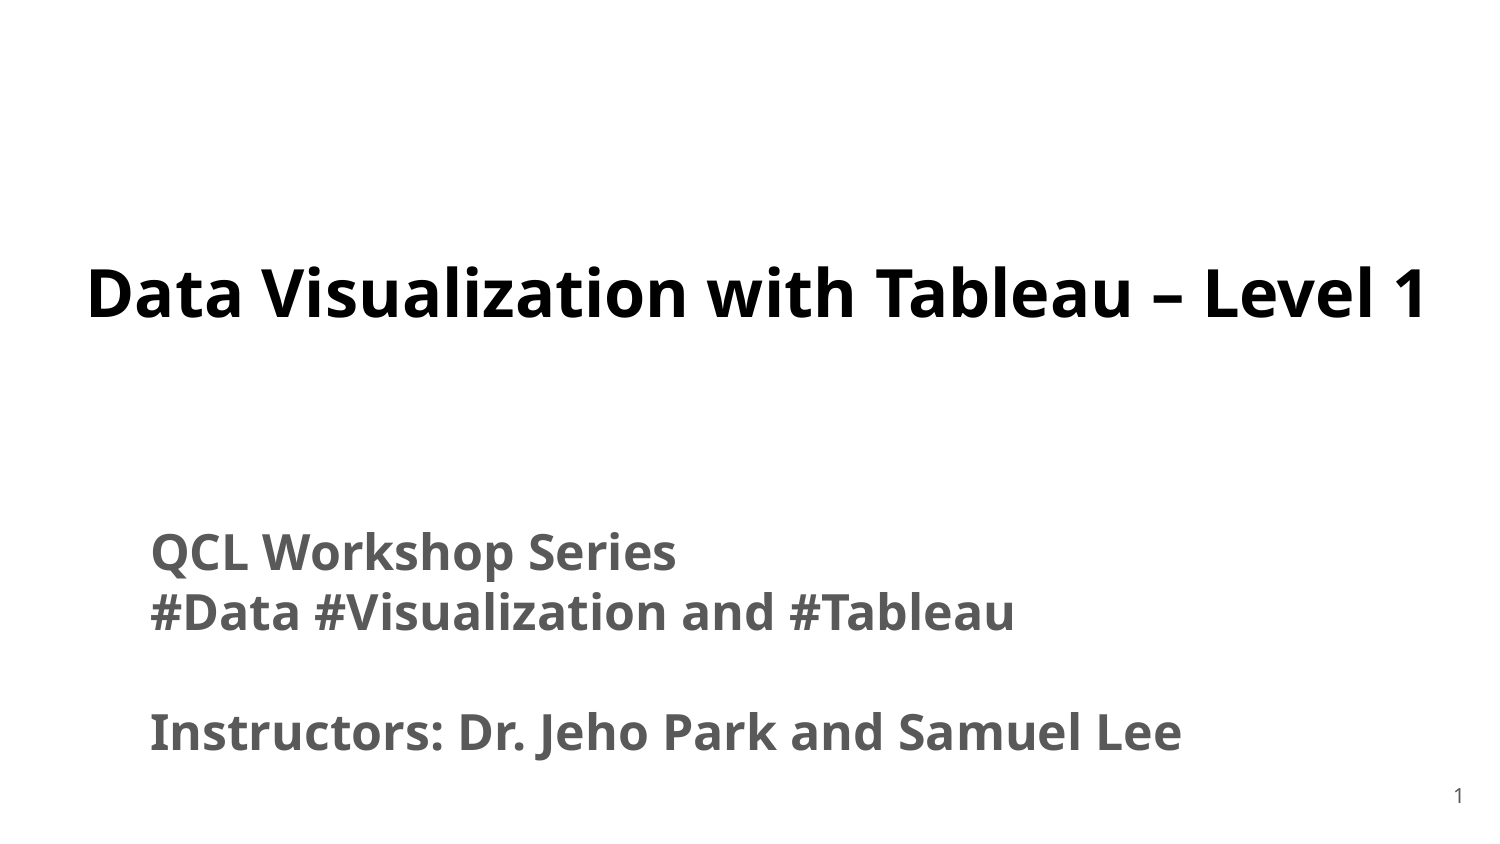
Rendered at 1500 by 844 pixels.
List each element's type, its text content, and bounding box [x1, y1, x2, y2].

slide_number 1 [1389, 764, 1480, 830]
title Data Visualization with Tableau – Level 1 [70, 122, 1449, 459]
subtitle QCL Workshop Series #Data #Visualization and #Tableau Instructors: Dr. Jeho Park and Samuel Lee [135, 504, 1315, 734]
